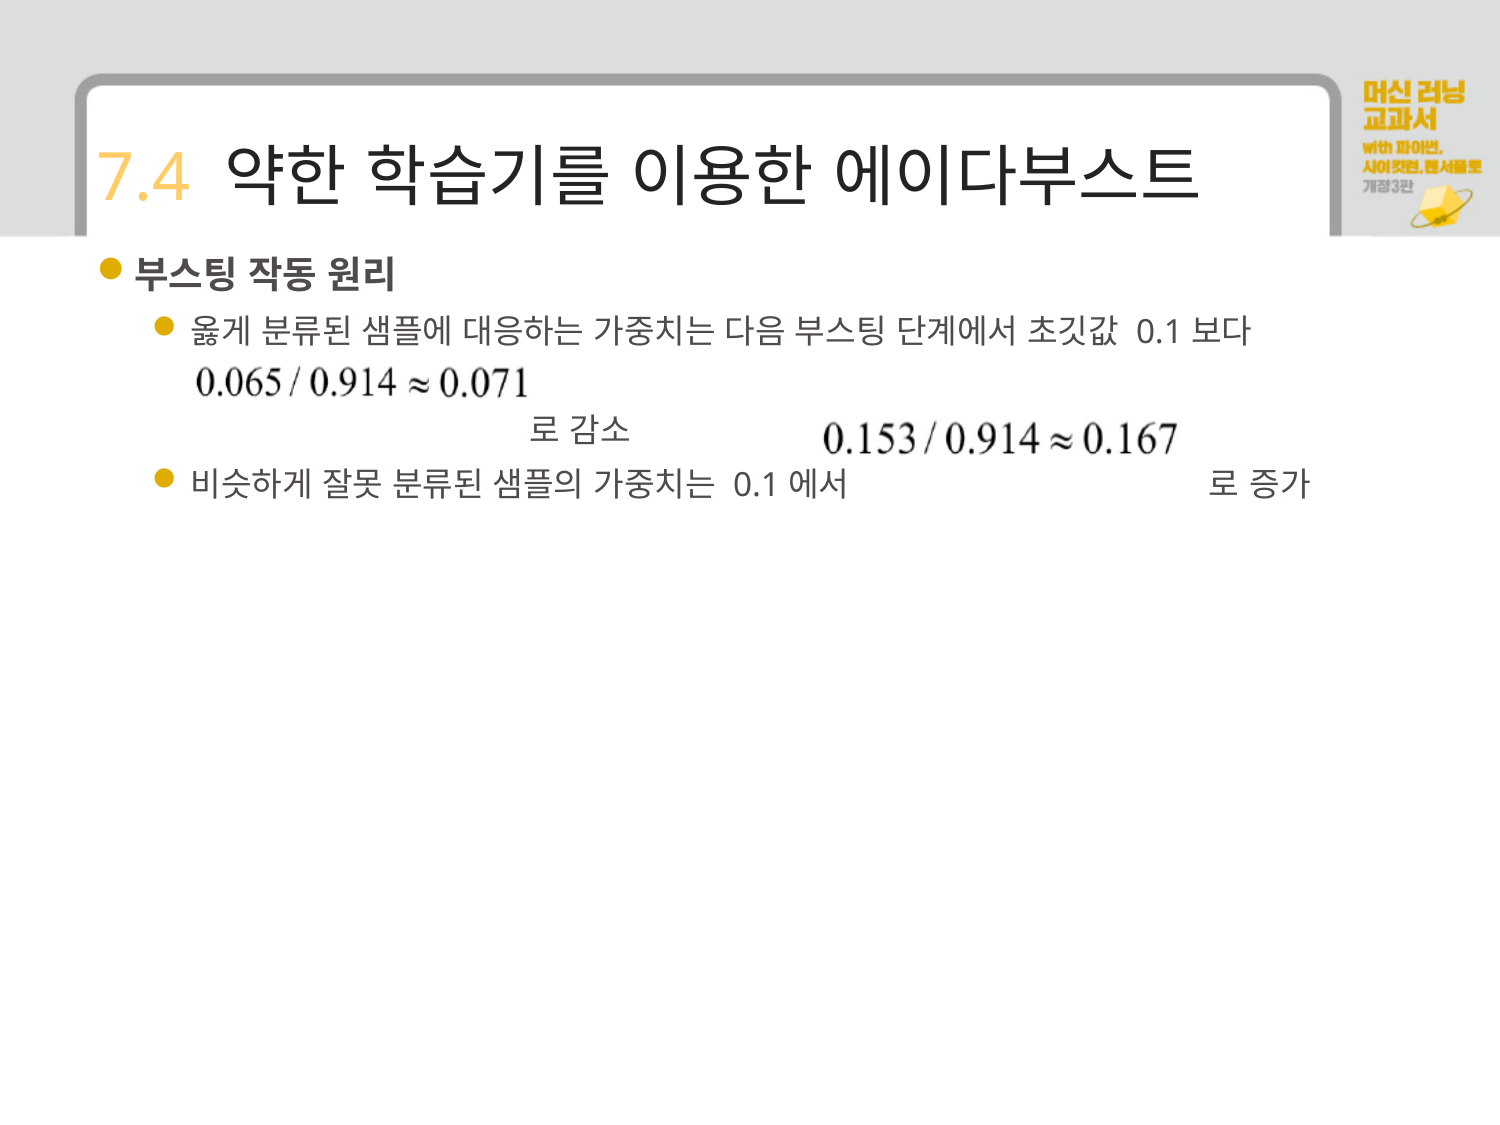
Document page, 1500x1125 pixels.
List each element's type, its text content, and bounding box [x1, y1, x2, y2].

title 7.4 약한 학습기를 이용한 에이다부스트 [81, 90, 1412, 222]
list 부스팅 작동 원리 옳게 분류된 샘플에 대응하는 가중치는 다음 부스팅 단계에서 초깃값 0.1보다 로 감소 비슷하게 잘못 분류된 샘플의 가중치는 0.1에서 로 증가 [81, 239, 1412, 1054]
picture [0, 0, 1500, 1125]
